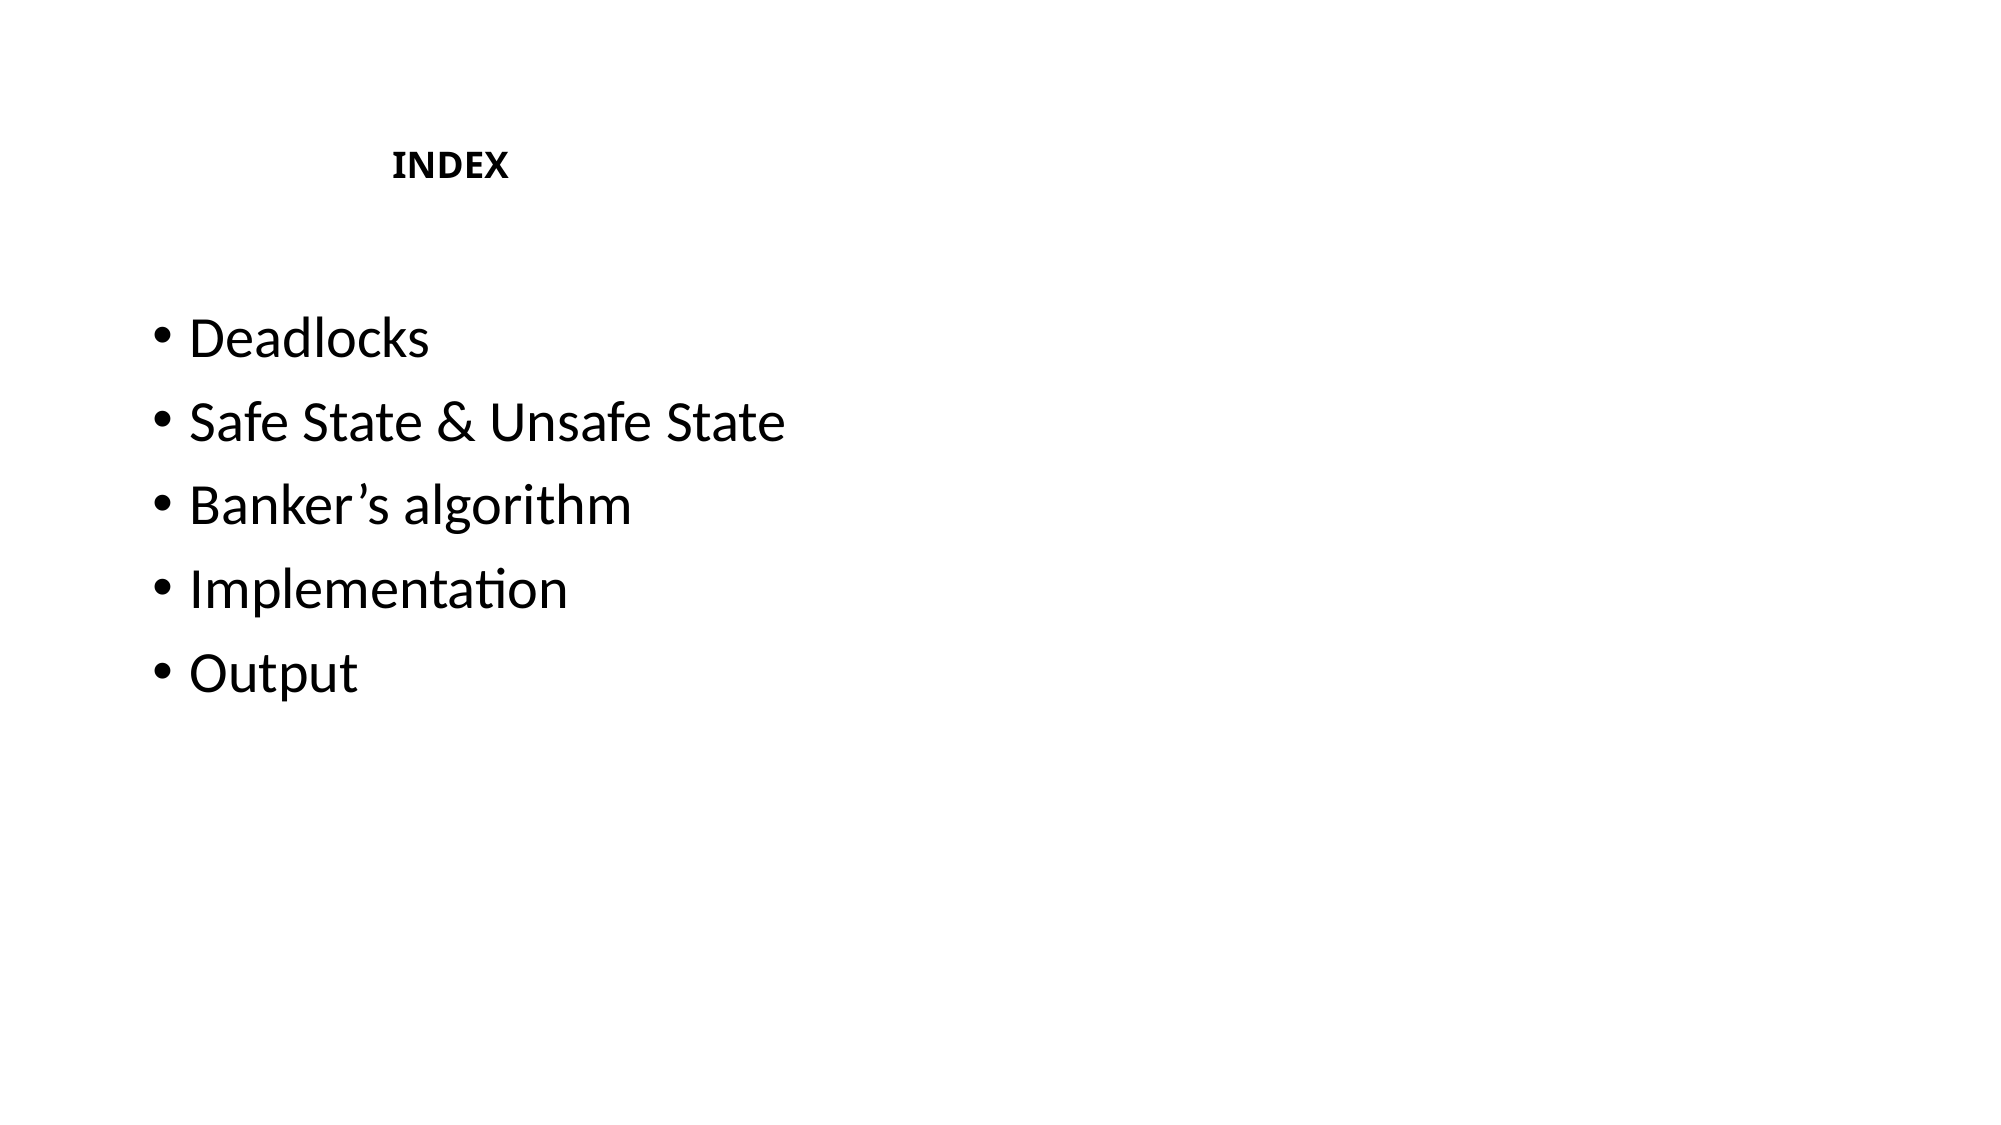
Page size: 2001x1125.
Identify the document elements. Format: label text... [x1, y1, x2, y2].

list Deadlocks Safe State & Unsafe State Banker’s algorithm Implementation Output [137, 299, 1863, 1014]
title INDEX [137, 59, 1863, 278]
